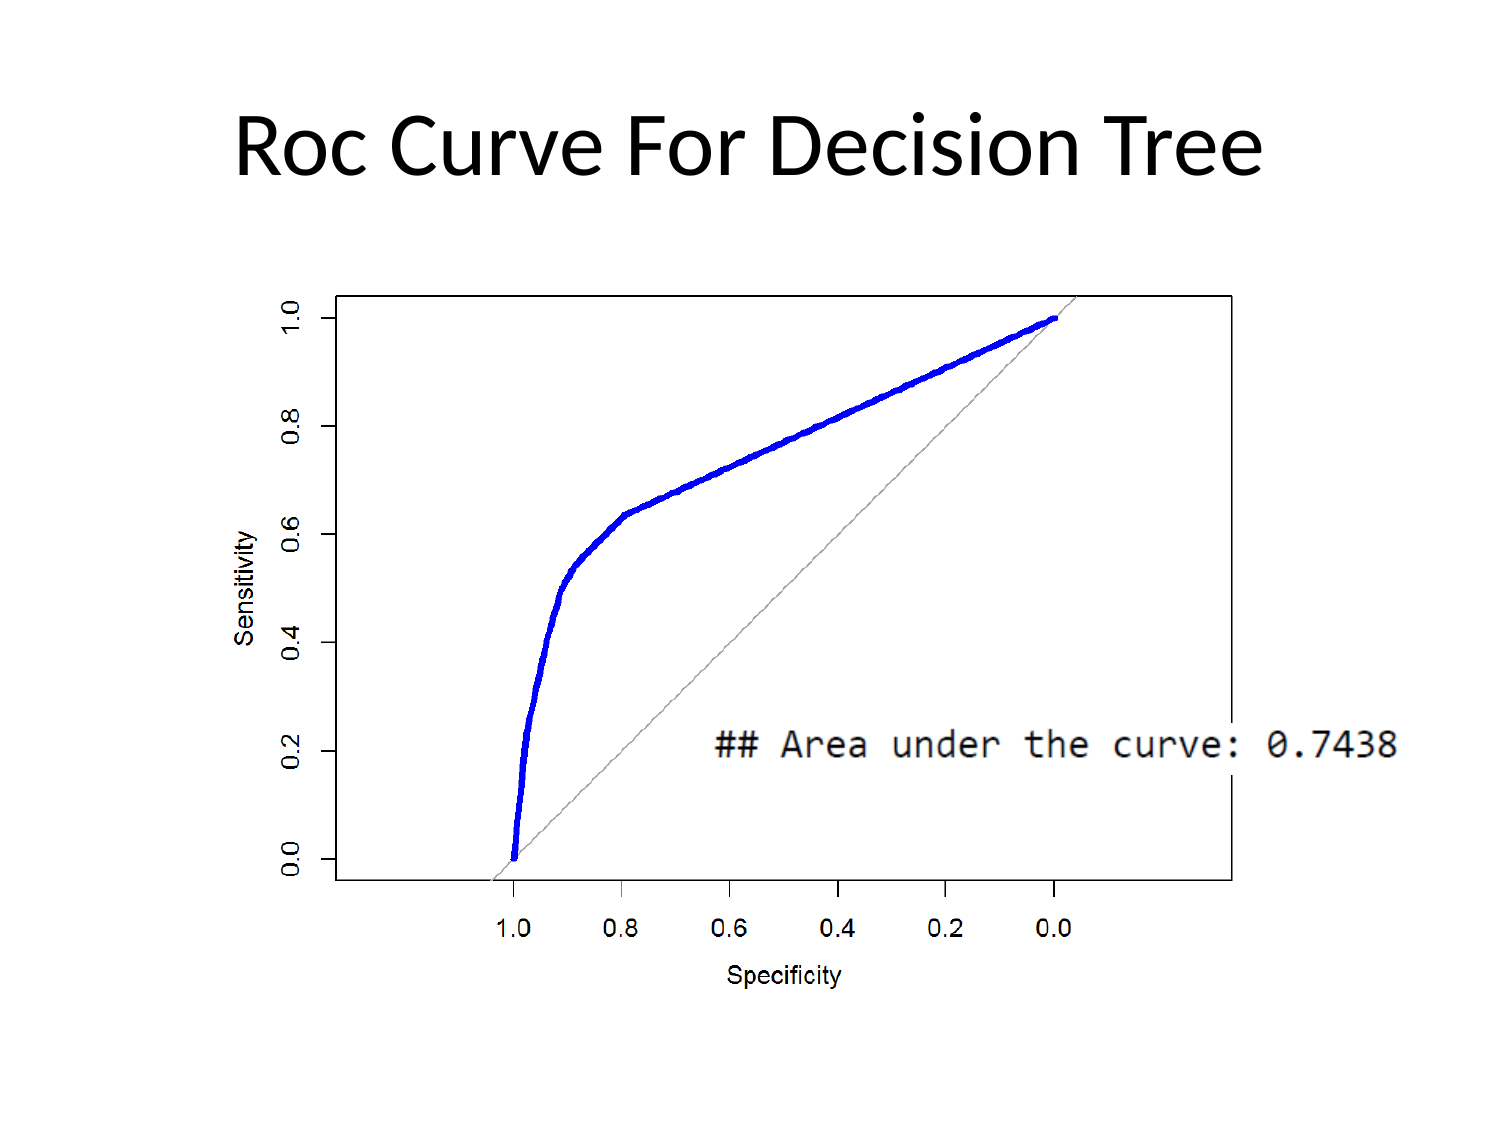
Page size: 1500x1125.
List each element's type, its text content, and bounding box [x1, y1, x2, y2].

picture [712, 723, 1451, 776]
title Roc Curve For Decision Tree [75, 45, 1425, 233]
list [196, 262, 1304, 1006]
